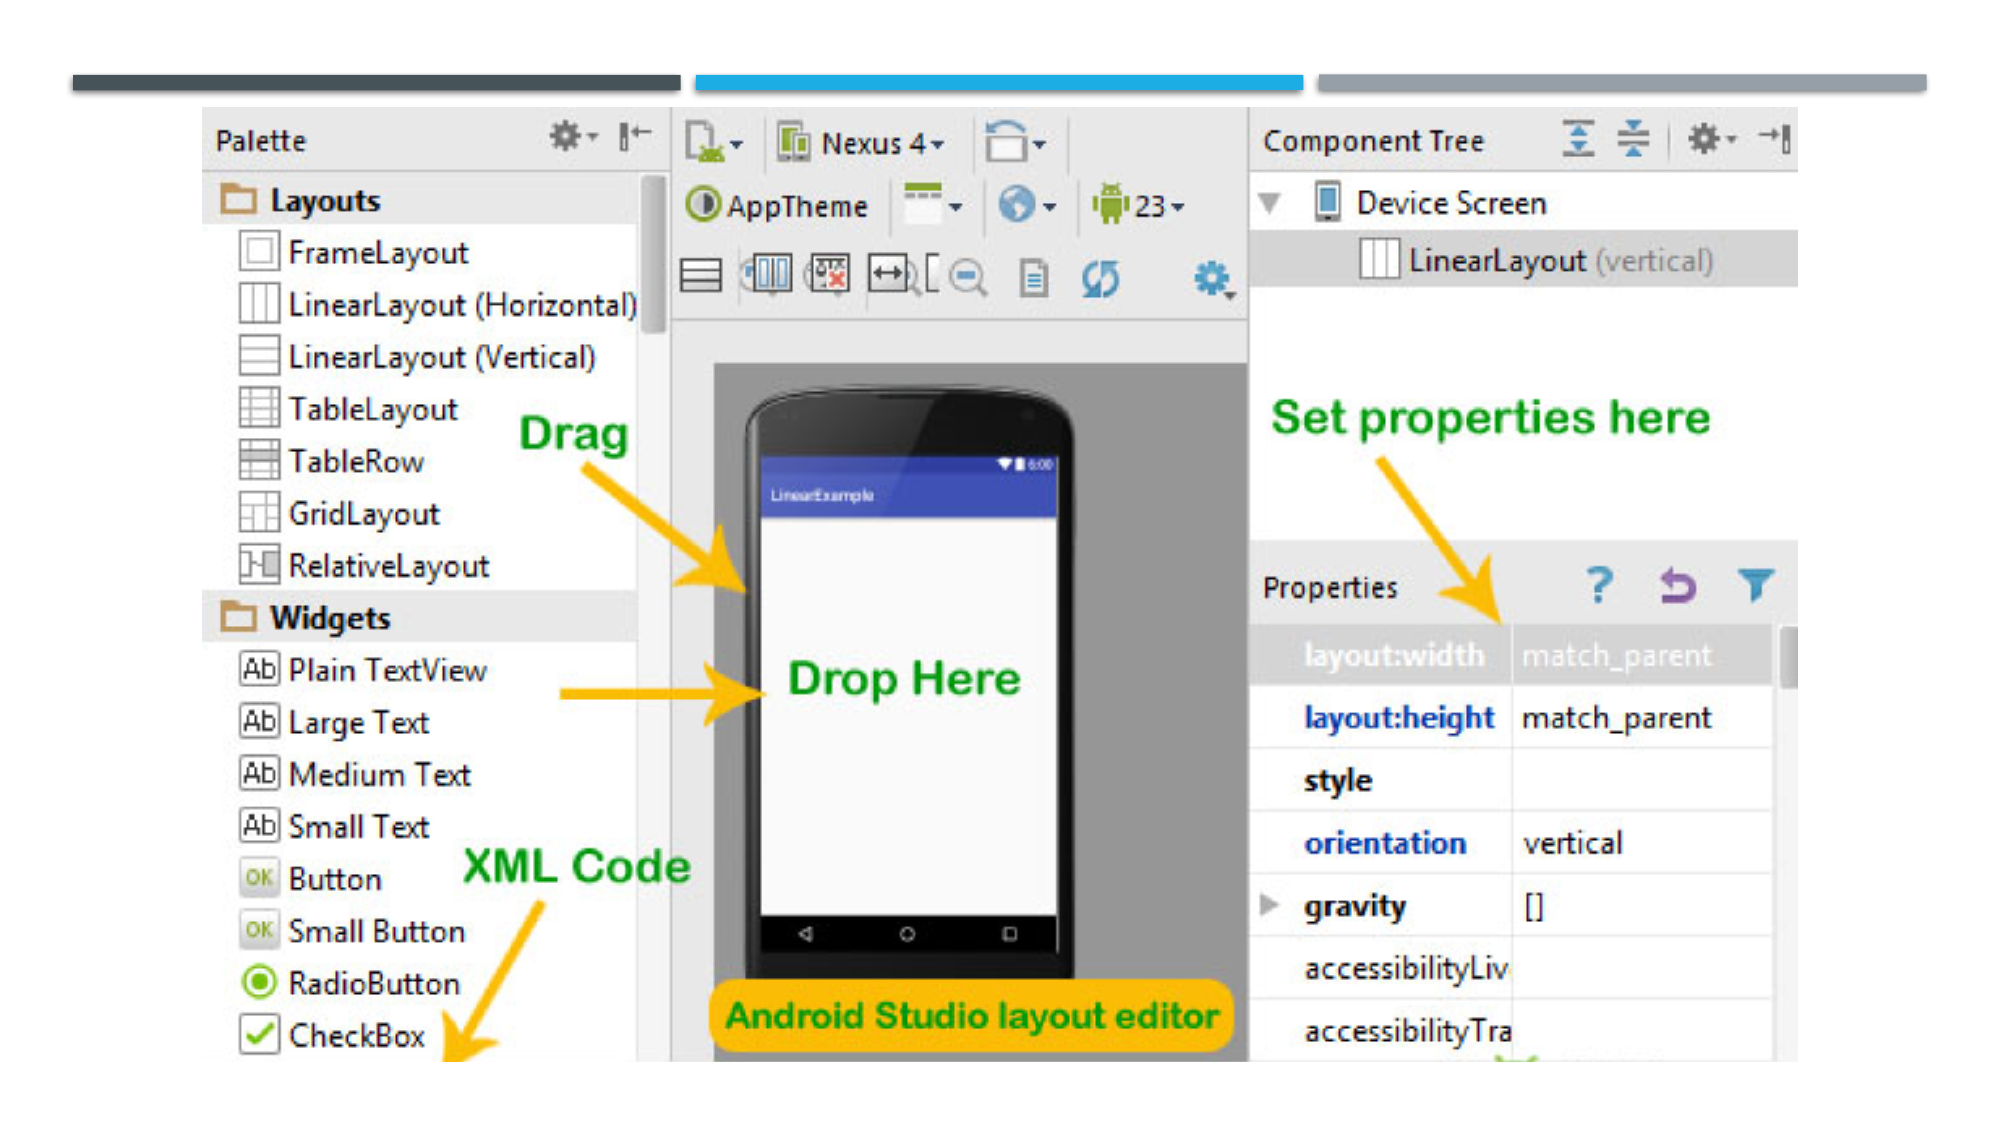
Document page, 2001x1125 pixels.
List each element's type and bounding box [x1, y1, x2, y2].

picture [187, 102, 1803, 1063]
